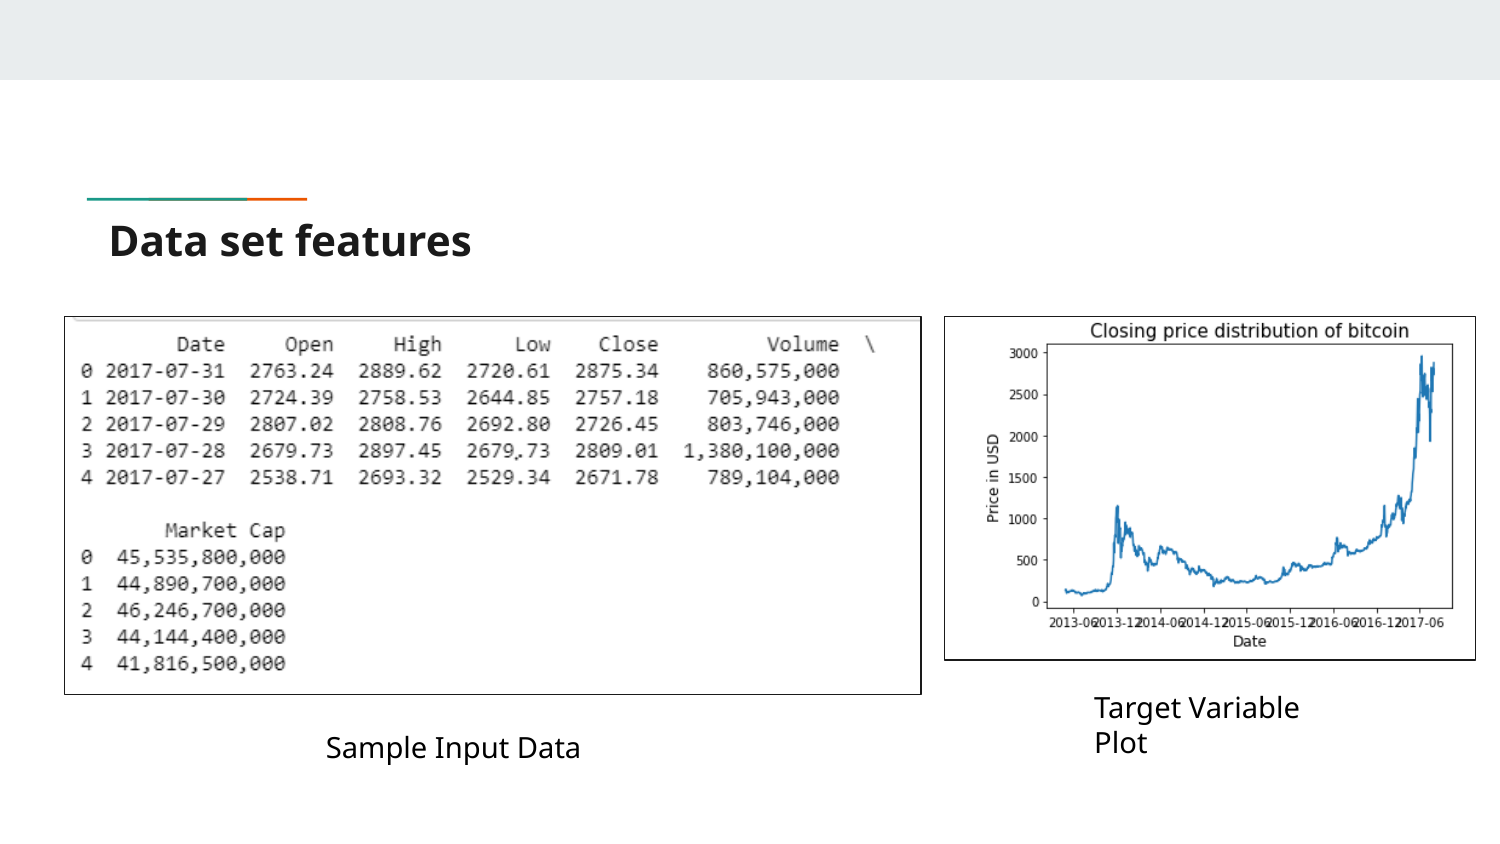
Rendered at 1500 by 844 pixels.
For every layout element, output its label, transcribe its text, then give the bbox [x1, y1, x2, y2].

picture [65, 316, 921, 694]
text_box Target Variable Plot [1079, 674, 1364, 775]
title Data set features [93, 196, 1355, 284]
picture [944, 316, 1476, 660]
text_box Sample Input Data [310, 714, 604, 780]
